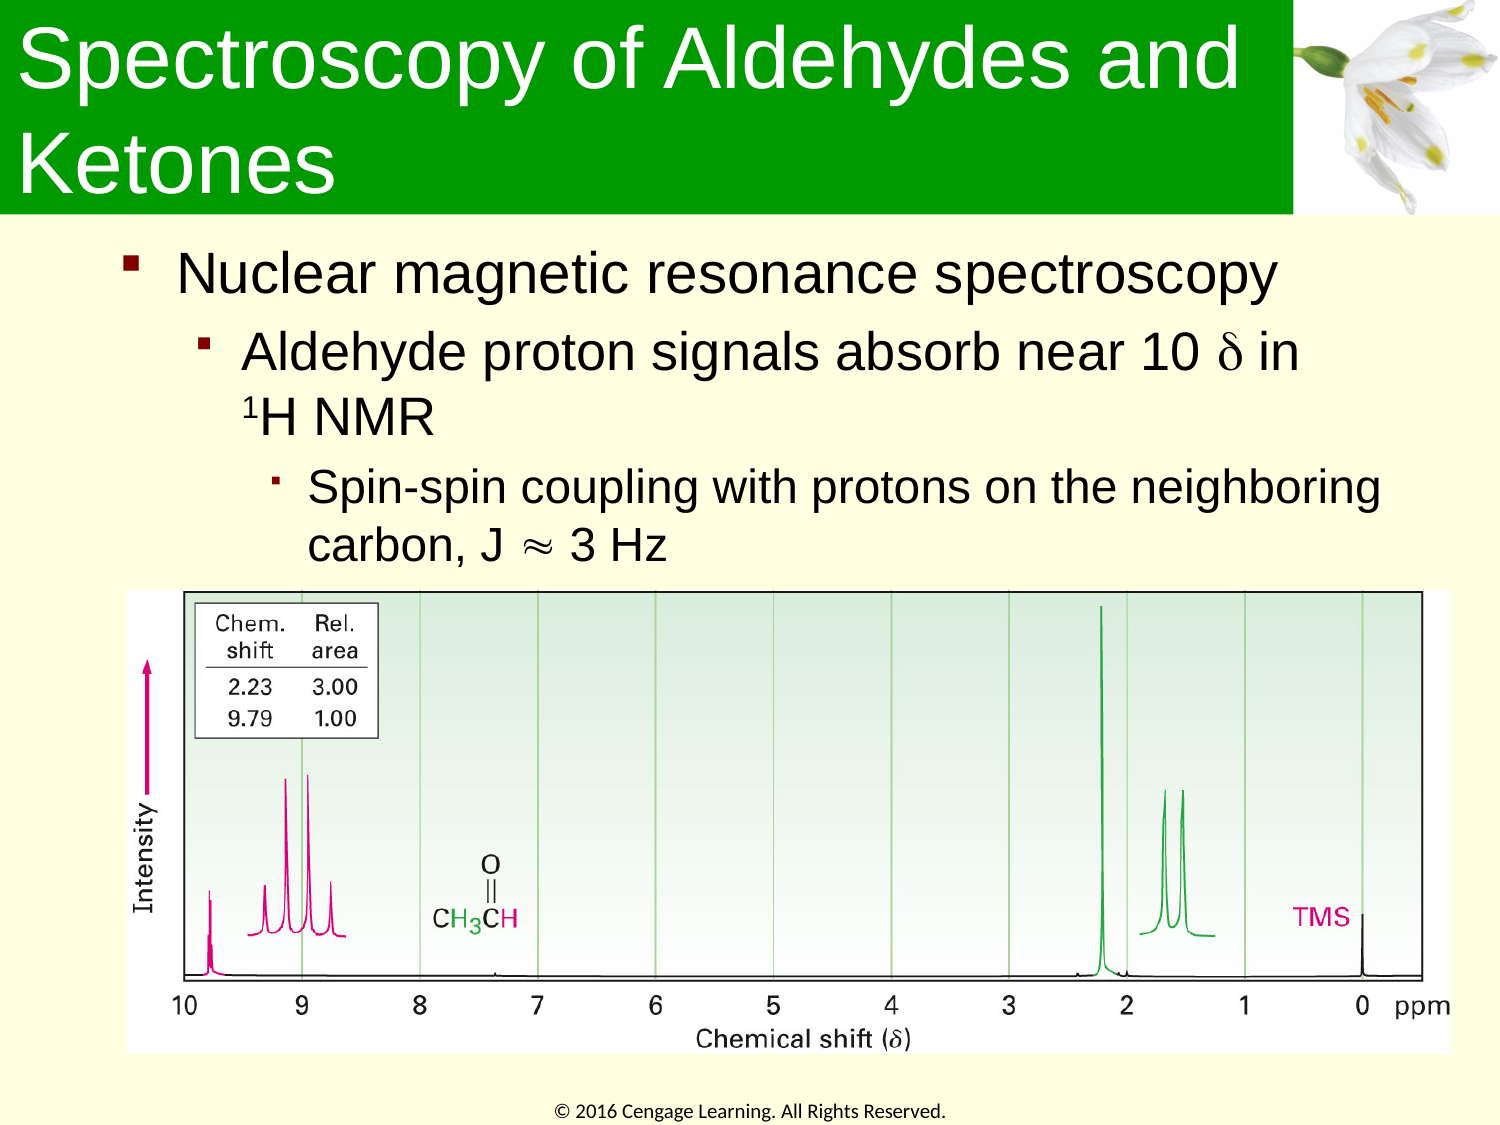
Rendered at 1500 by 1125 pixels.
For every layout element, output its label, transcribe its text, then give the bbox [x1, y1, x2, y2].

title Spectroscopy of Aldehydes and Ketones [0, 0, 1288, 213]
list Nuclear magnetic resonance spectroscopy Aldehyde proton signals absorb near 10  in 1H NMR Spin-spin coupling with protons on the neighboring carbon, J  3 Hz [103, 227, 1450, 1065]
picture [1293, 0, 1500, 215]
picture [126, 590, 1451, 1054]
